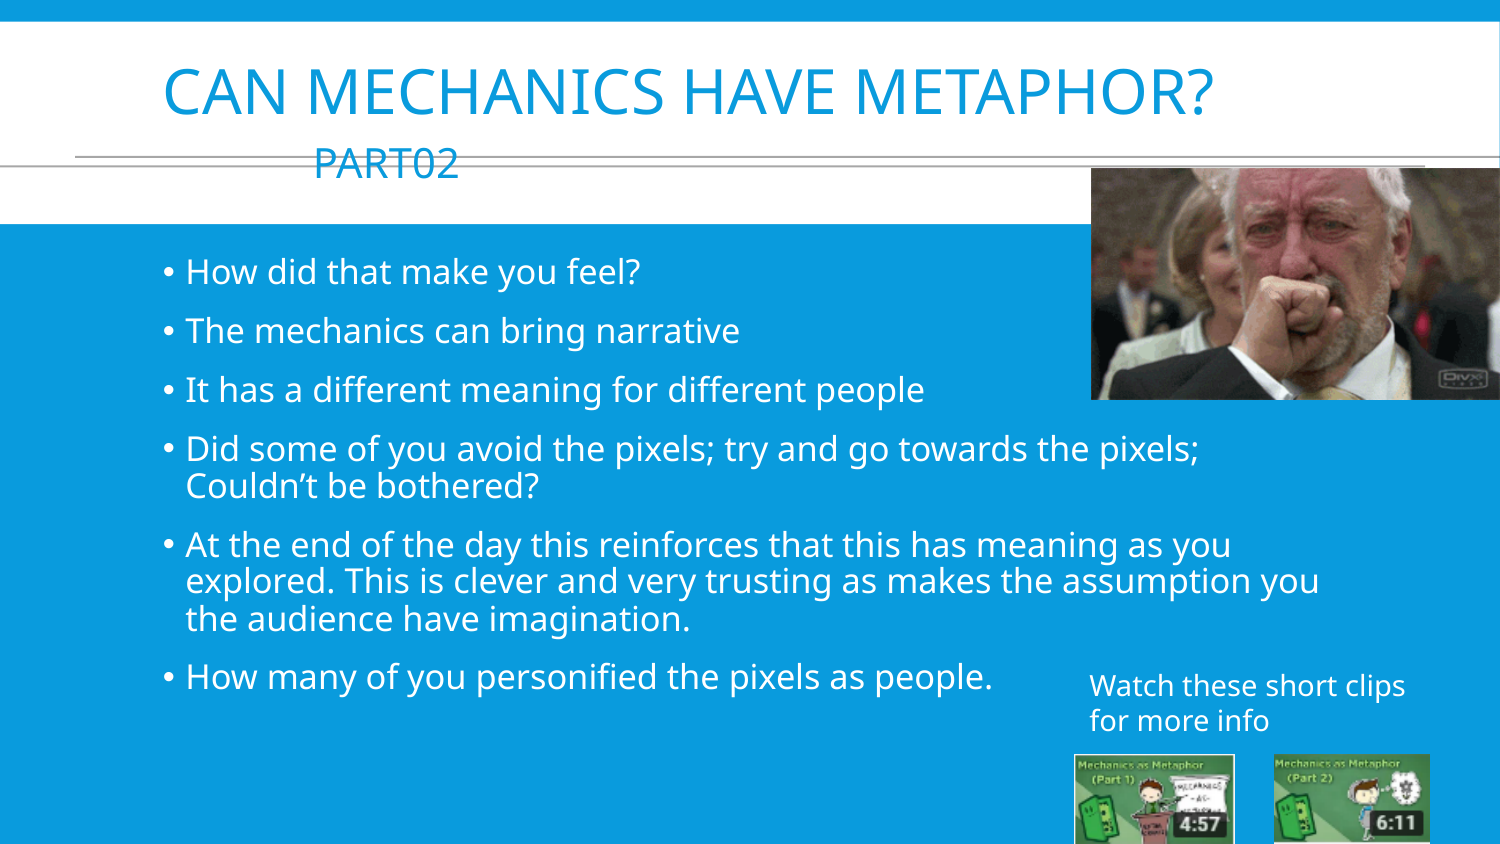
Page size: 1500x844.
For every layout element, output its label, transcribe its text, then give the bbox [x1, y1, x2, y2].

picture [1275, 755, 1429, 844]
picture [1075, 755, 1234, 844]
title Can Mechanics have metaphor? Part02 [147, 34, 1352, 221]
text_box Watch these short clips for more info [1074, 660, 1428, 745]
picture [1091, 168, 1500, 399]
list How did that make you feel? The mechanics can bring narrative It has a different meaning for different people Did some of you avoid the pixels; try and go towards the pixels; Couldn’t be bothered? At the end of the day this reinforces that this has meaning as you explored. This is clever and very trusting as makes the assumption you the audience have imagination. How many of you personified the pixels as people. [147, 247, 1352, 765]
